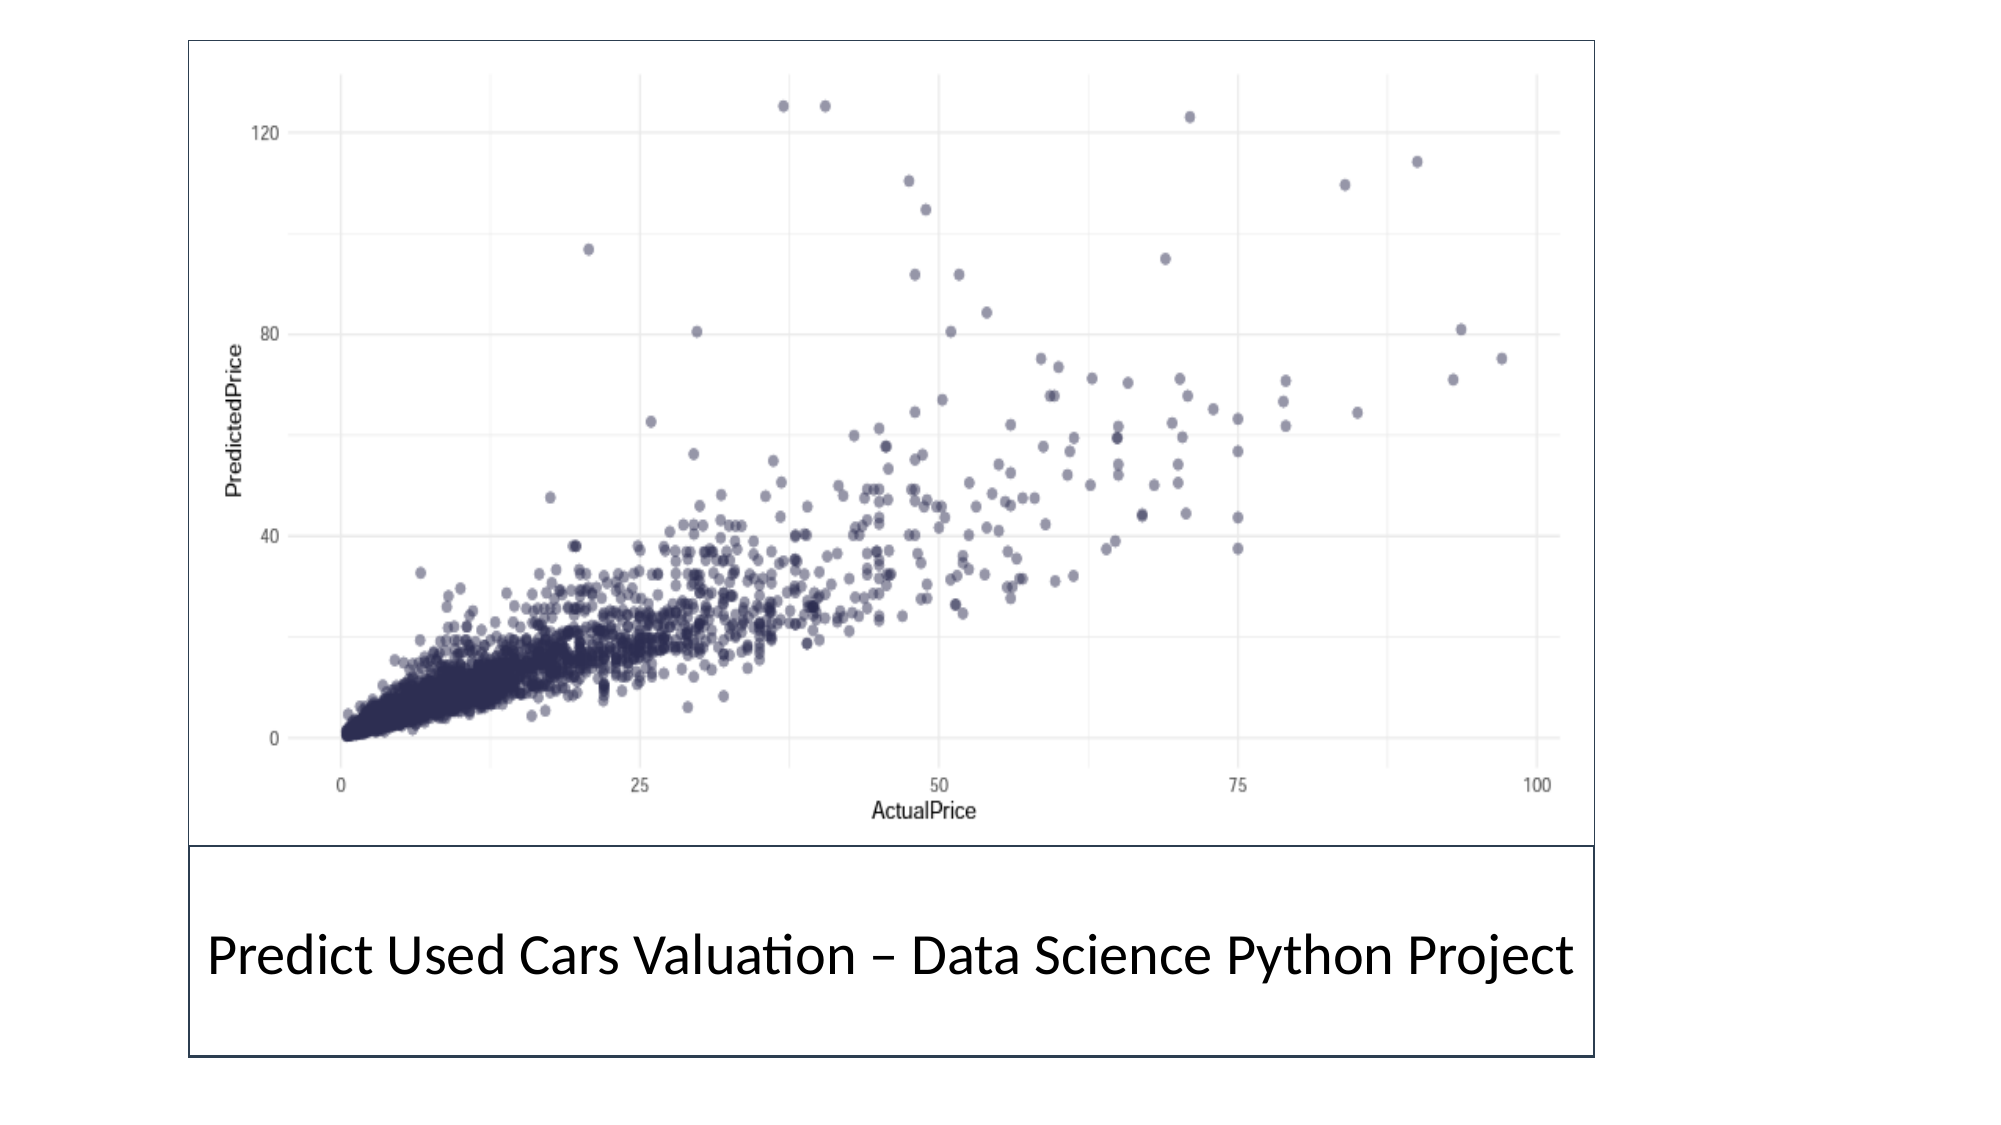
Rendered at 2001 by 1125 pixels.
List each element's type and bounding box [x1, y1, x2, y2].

text_box [188, 40, 1595, 1057]
